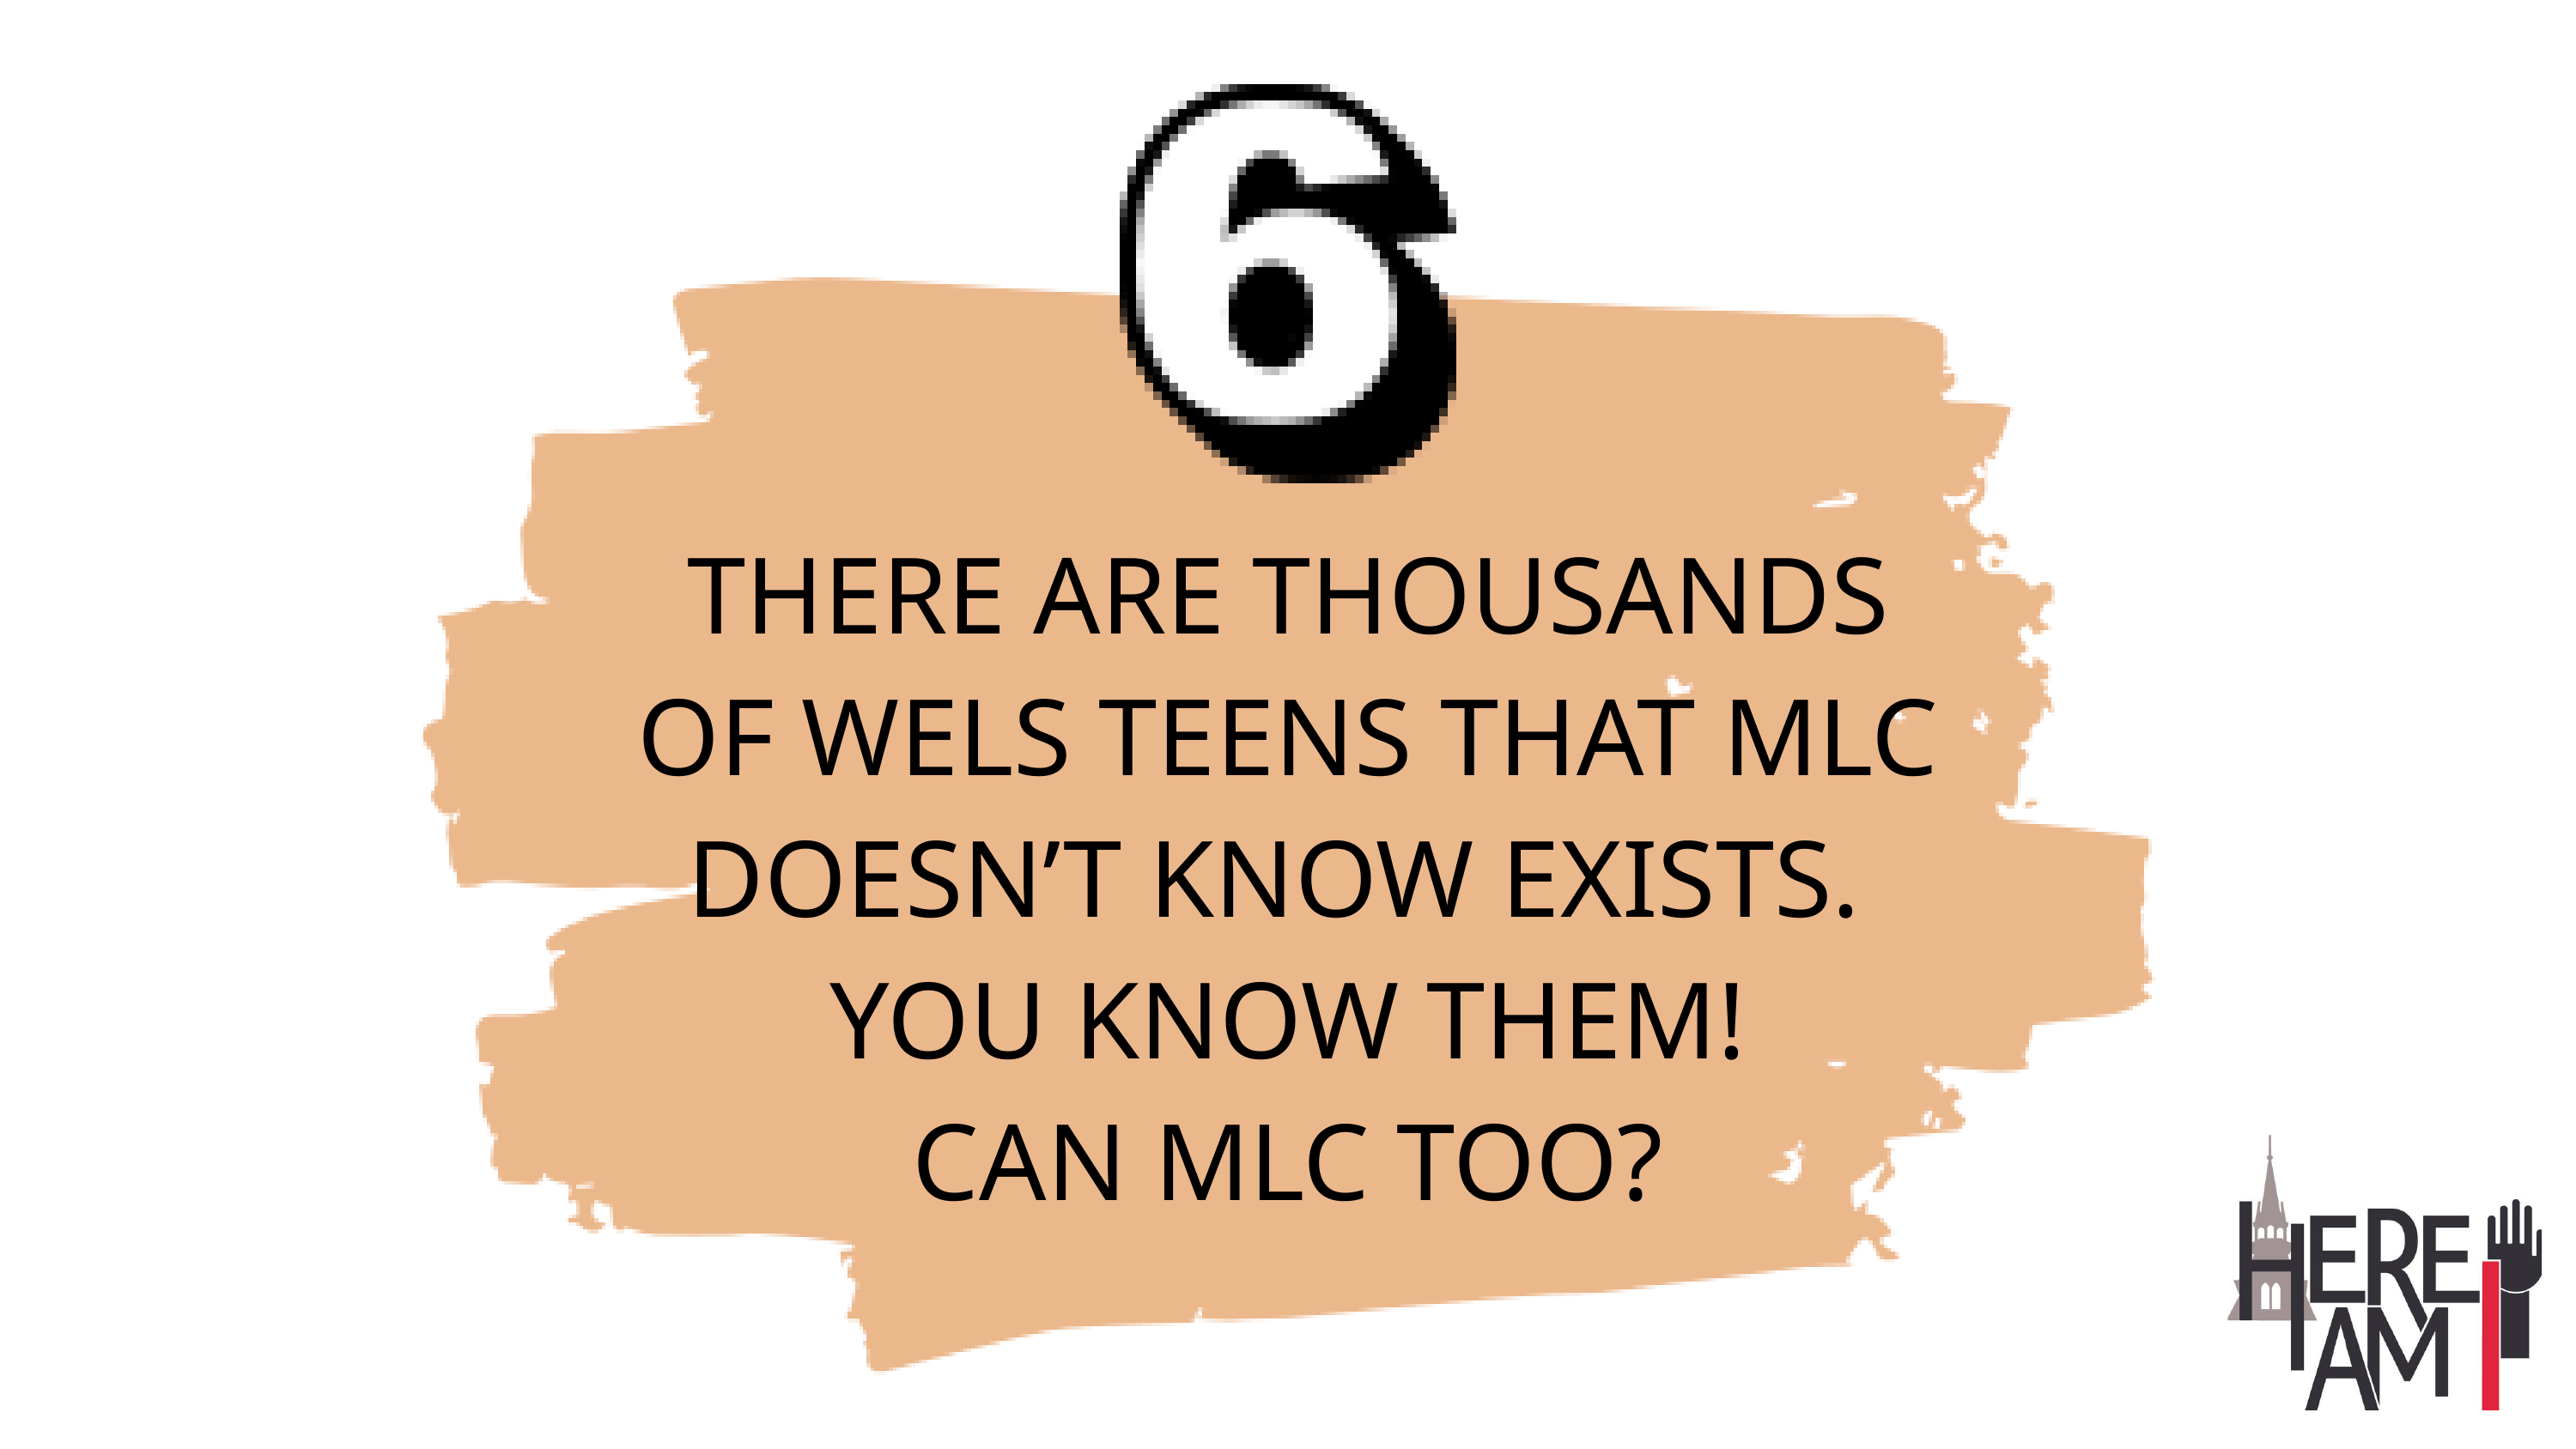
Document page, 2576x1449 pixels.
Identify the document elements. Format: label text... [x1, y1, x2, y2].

text_box [2227, 1135, 2543, 1410]
text_box [1120, 84, 1456, 483]
text_box THERE ARE THOUSANDS OF WELS TEENS THAT MLC DOESN’T KNOW EXISTS. YOU KNOW THEM! CAN MLC TOO? [605, 513, 1971, 1222]
text_box [420, 277, 2156, 1375]
